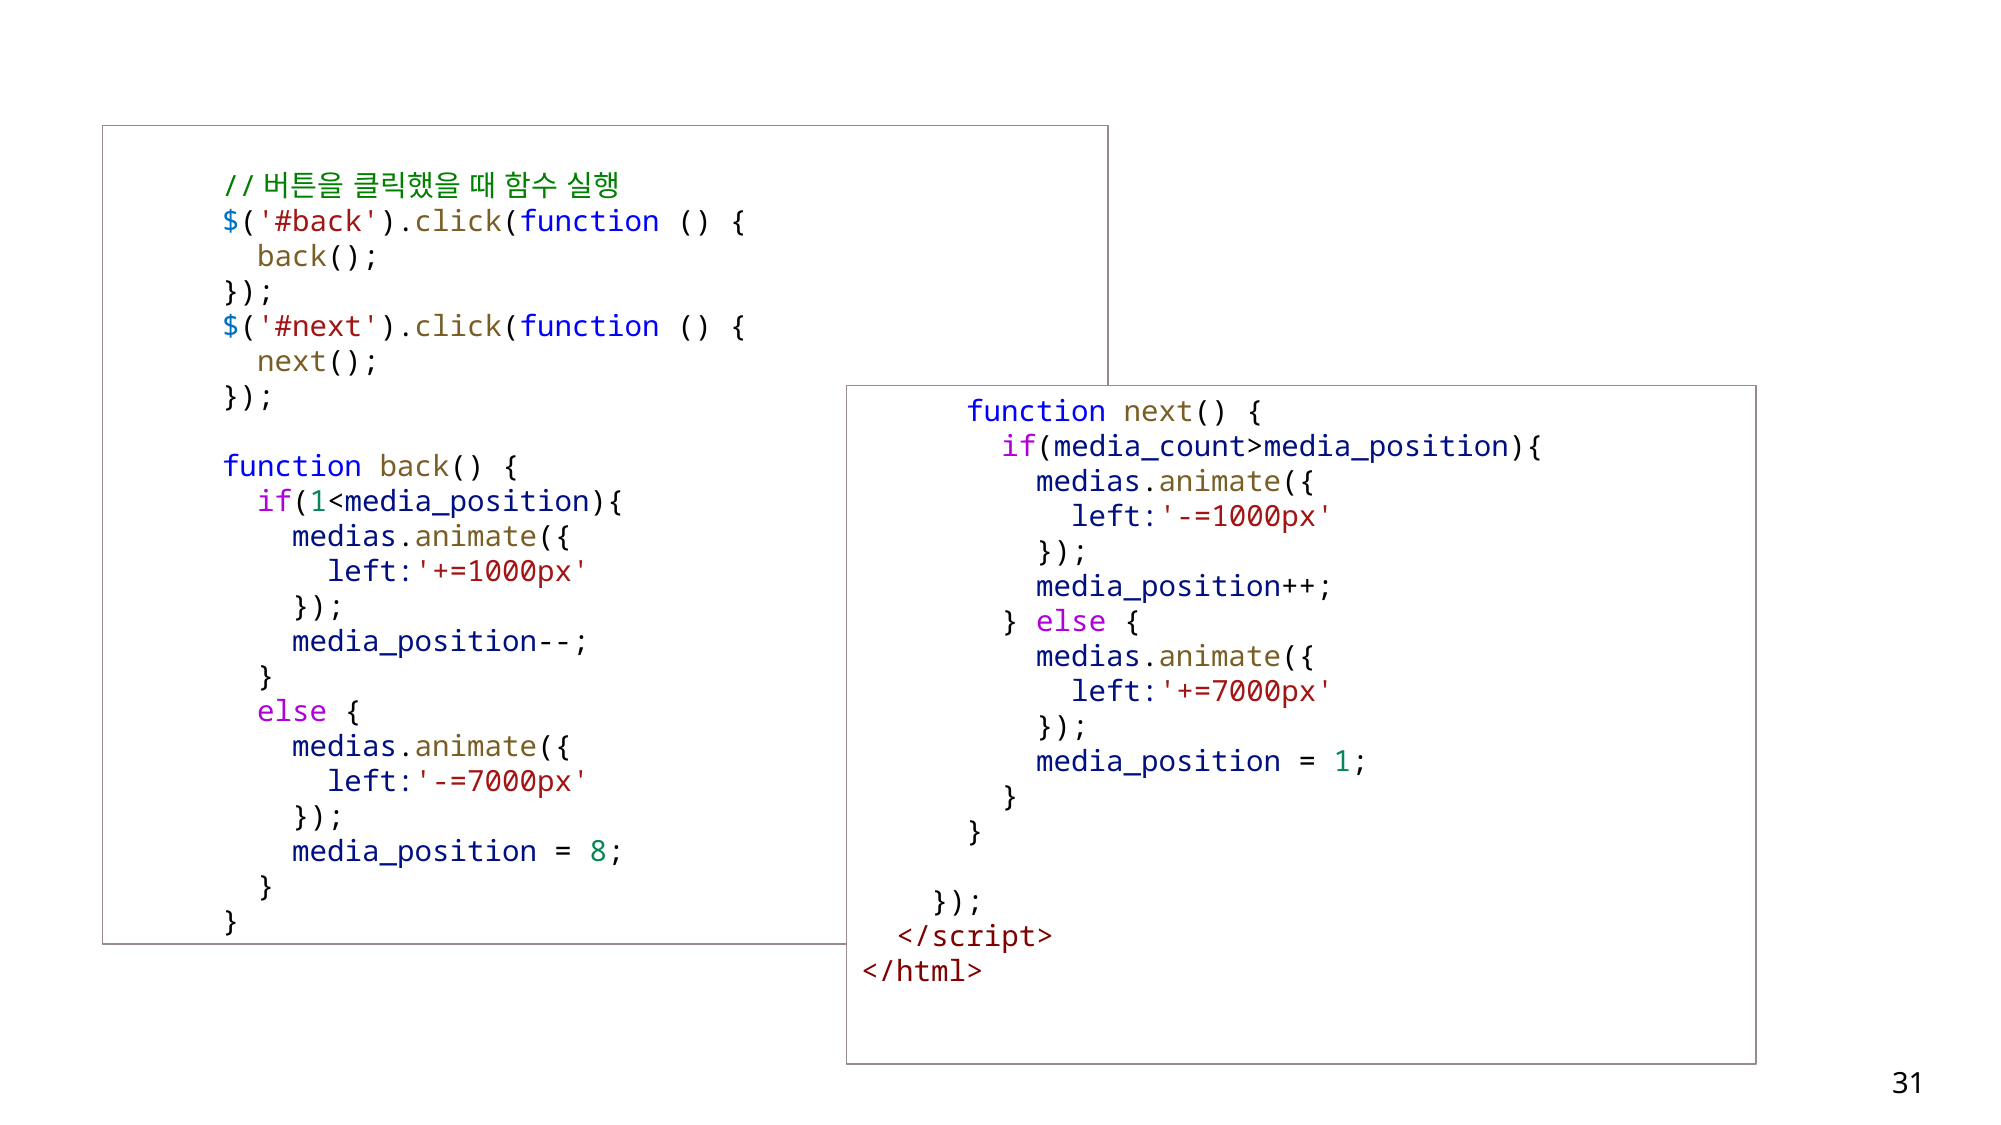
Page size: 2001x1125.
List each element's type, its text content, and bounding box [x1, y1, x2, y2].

text_box //버튼을 클릭했을 때 함수 실행 $('#back').click(function () { back(); }); $('#next').click(function () { next(); }); function back() { if(1<media_position){ medias.animate({ left:'+=1000px' }); media_position--; } else { medias.animate({ left:'-=7000px' }); media_position = 8; } } [101, 124, 1109, 946]
text_box function next() { if(media_count>media_position){ medias.animate({ left:'-=1000px' }); media_position++; } else { medias.animate({ left:'+=7000px' }); media_position = 1; } } }); </script> </html> [845, 384, 1757, 1066]
